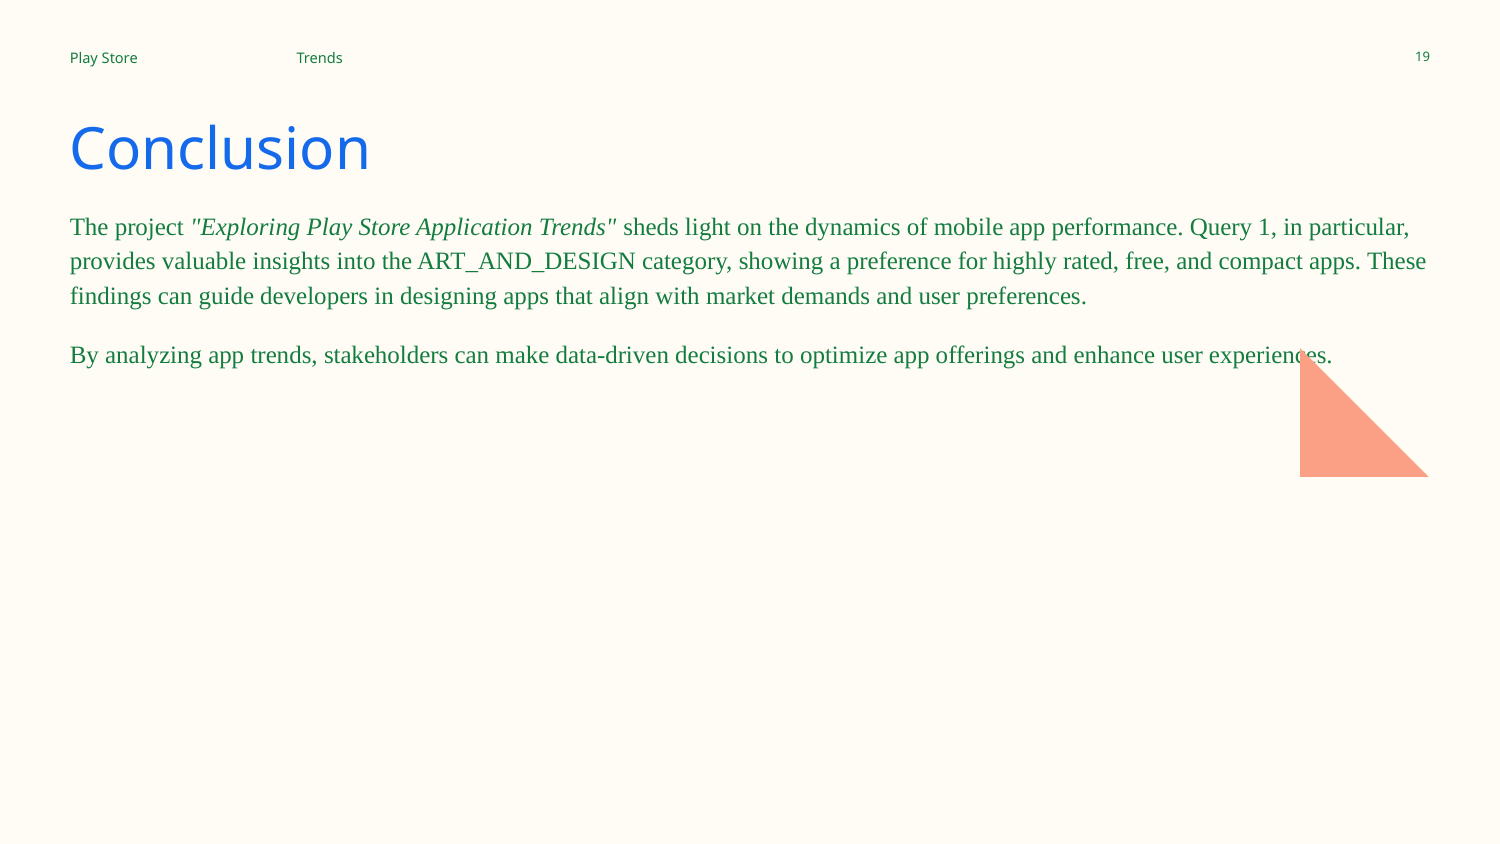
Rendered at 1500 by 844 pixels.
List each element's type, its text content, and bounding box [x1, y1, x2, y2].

text_box [1300, 348, 1429, 477]
title Conclusion [54, 96, 1446, 190]
subtitle Play Store [54, 33, 277, 82]
slide_number ‹#› [1355, 33, 1446, 82]
subtitle Trends [281, 33, 750, 82]
list The project "Exploring Play Store Application Trends" sheds light on the dynamics of mobile app performance. Query 1, in particular, provides valuable insights into the ART_AND_DESIGN category, showing a preference for highly rated, free, and compact apps. These findings can guide developers in designing apps that align with market demands and user preferences. By analyzing app trends, stakeholders can make data-driven decisions to optimize app offerings and enhance user experiences. [54, 190, 1446, 696]
